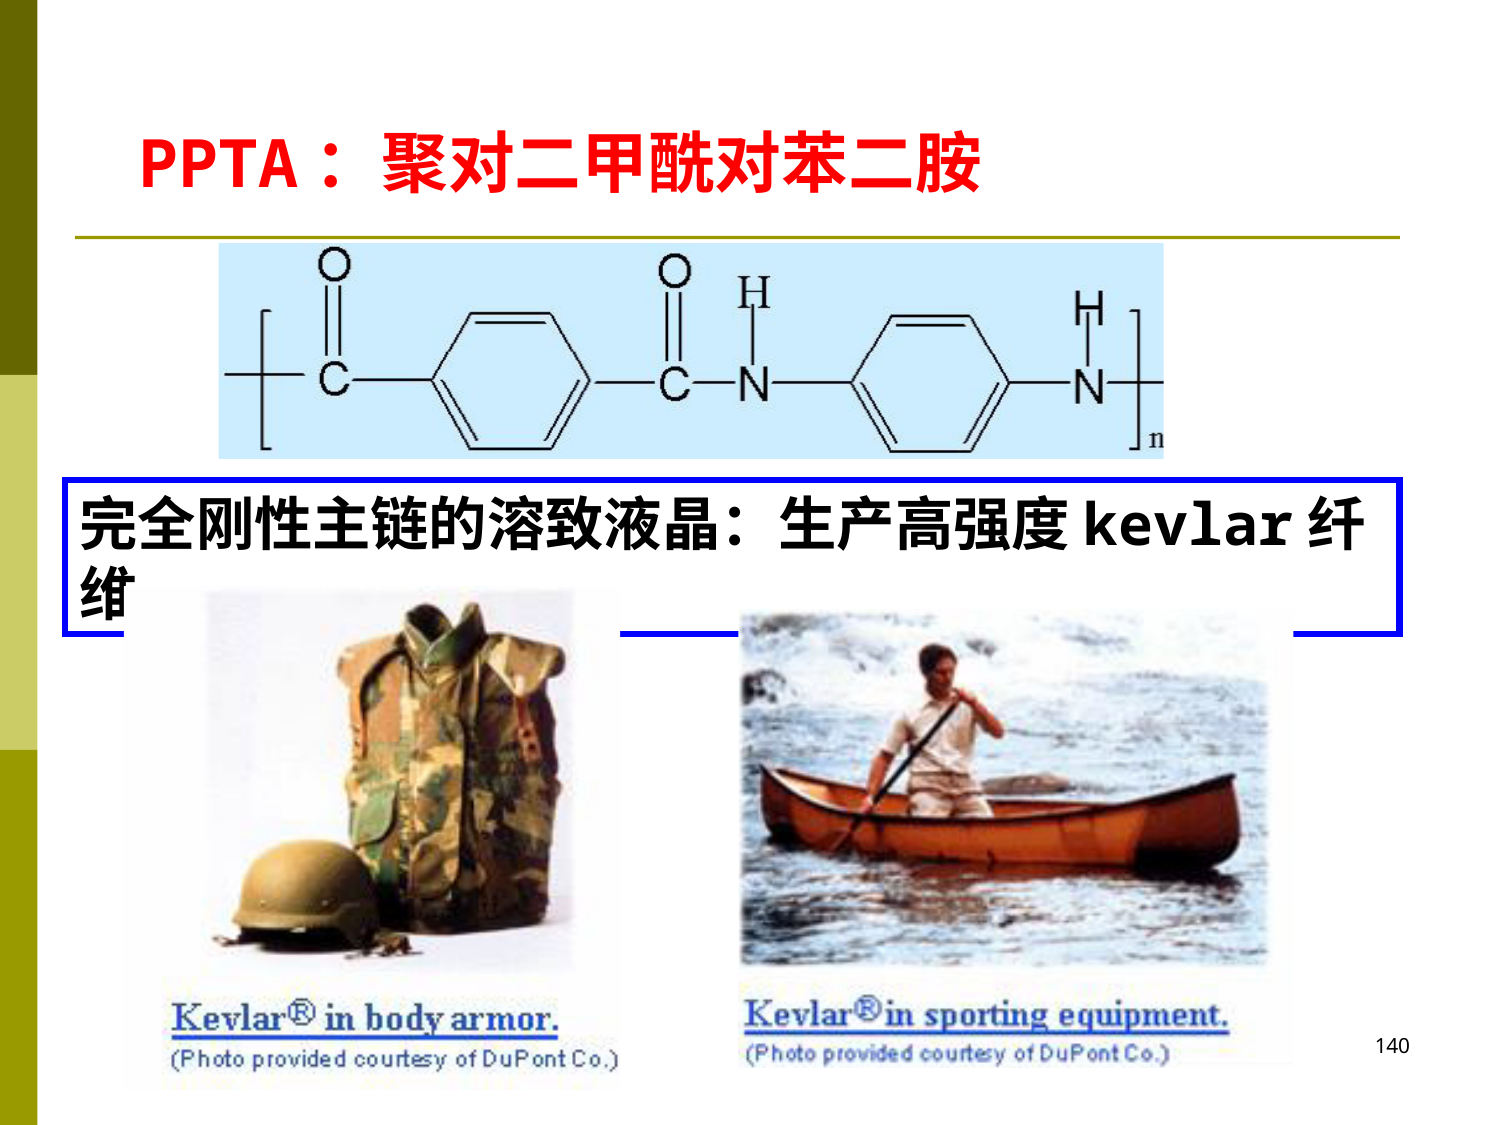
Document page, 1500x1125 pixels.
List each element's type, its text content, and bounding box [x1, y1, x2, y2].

slide_number 140 [1074, 1025, 1425, 1100]
picture [738, 609, 1294, 1068]
picture [218, 243, 1164, 459]
picture [123, 586, 621, 1090]
text_box 完全刚性主链的溶致液晶：生产高强度kevlar纤维 [64, 479, 1400, 635]
text_box PPTA：聚对二甲酰对苯二胺 [123, 113, 1022, 209]
